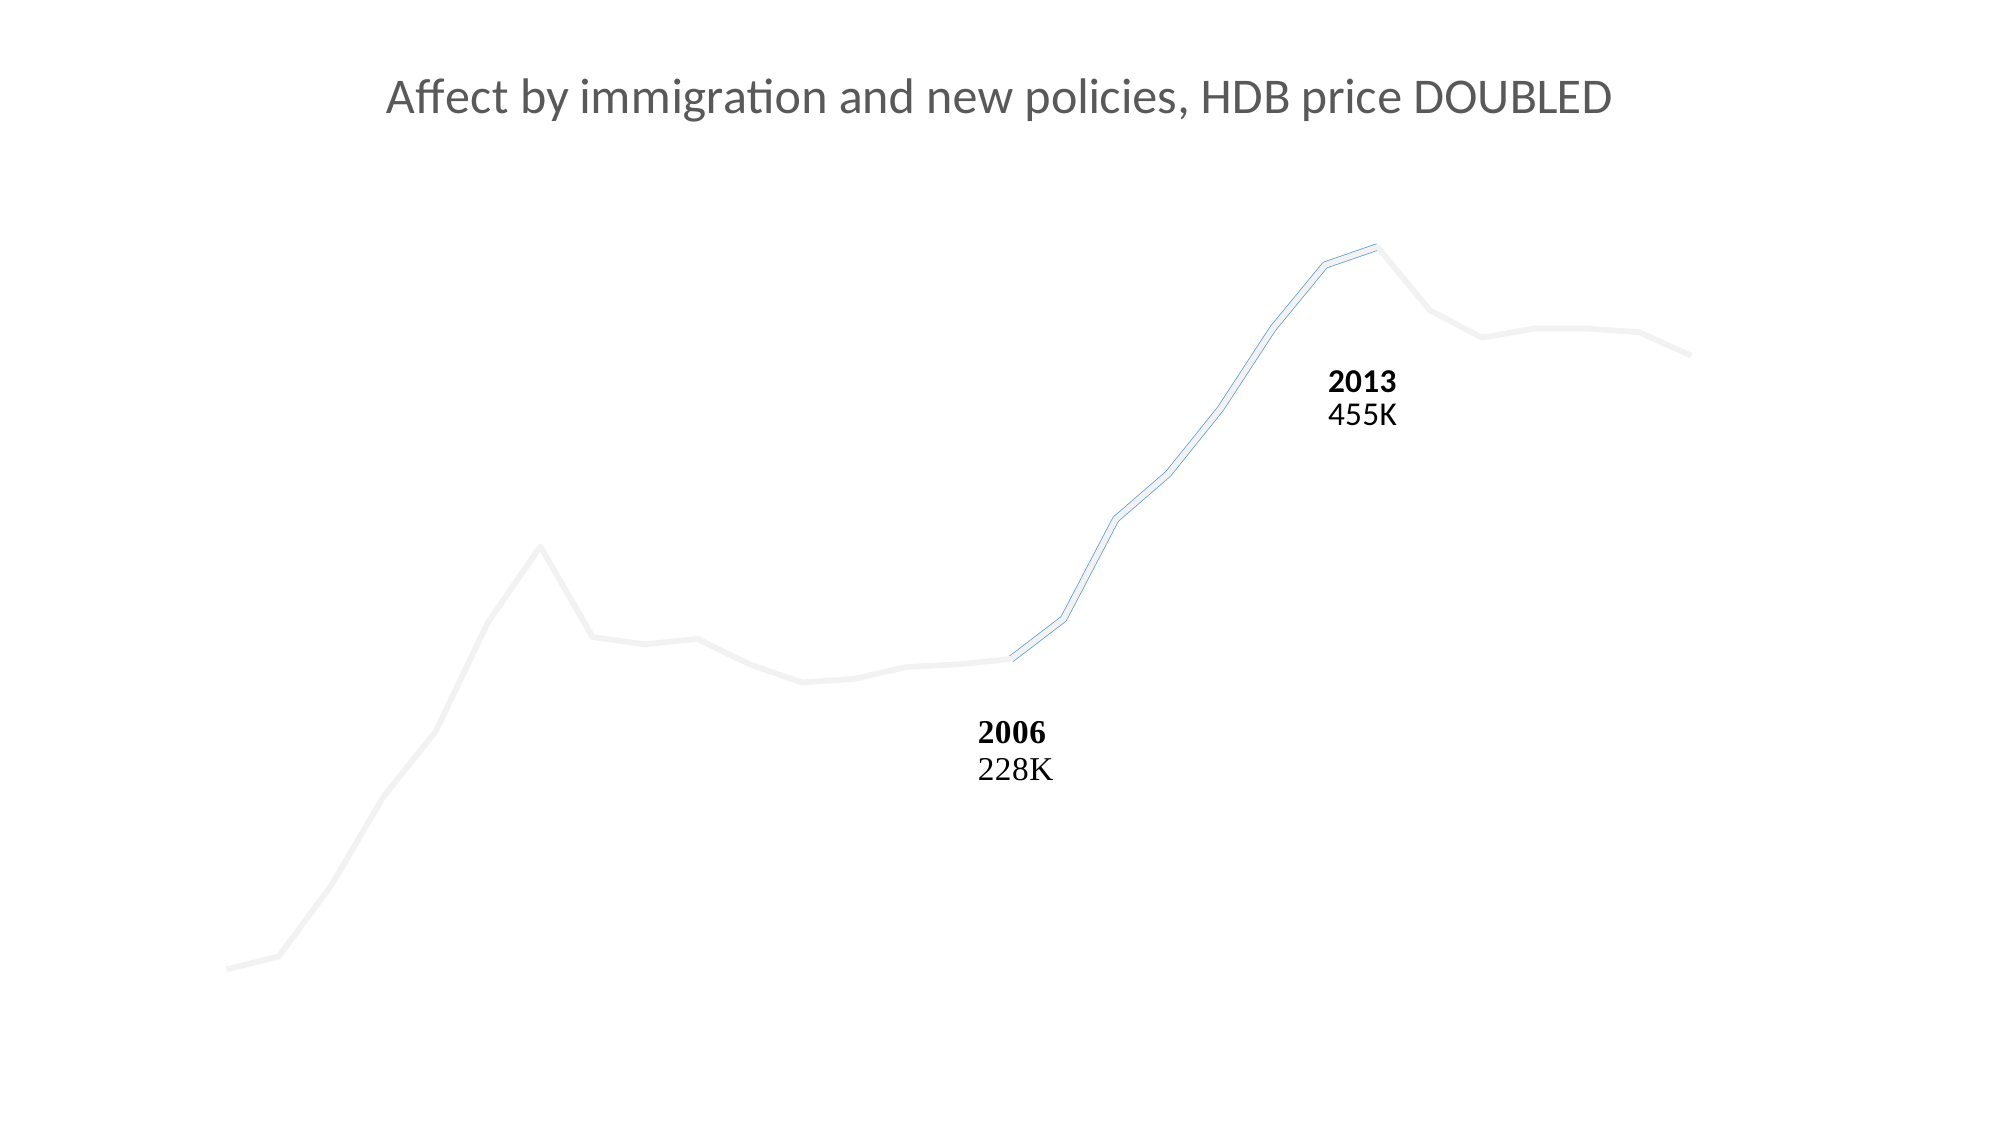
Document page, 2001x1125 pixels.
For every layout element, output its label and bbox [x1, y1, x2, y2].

chart [195, 31, 1804, 1094]
